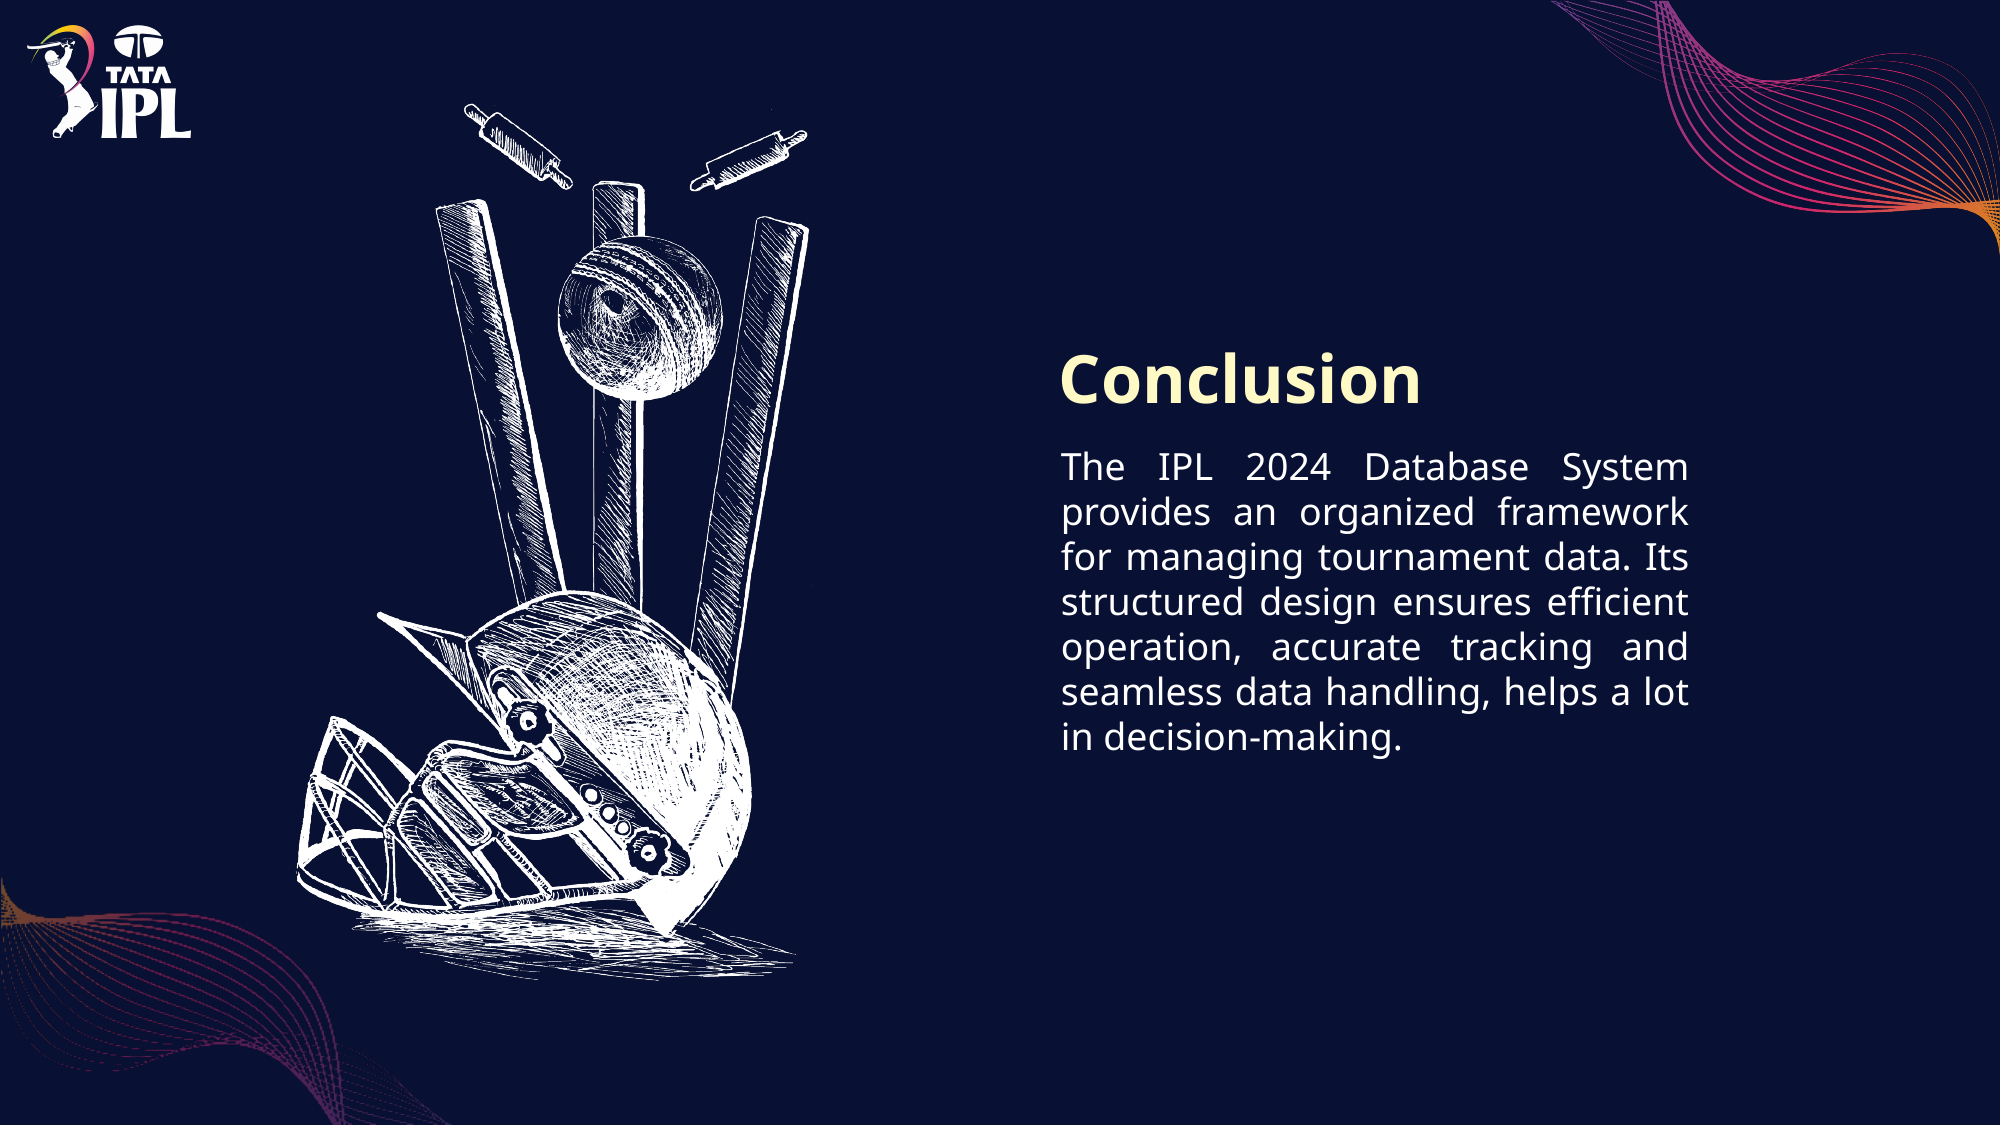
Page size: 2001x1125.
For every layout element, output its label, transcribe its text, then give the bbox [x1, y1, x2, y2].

picture [1548, 0, 2000, 257]
picture [0, 103, 813, 1125]
text_box Conclusion [1043, 329, 1600, 425]
text_box The IPL 2024 Database System provides an organized framework for managing tournament data. Its structured design ensures efficient operation, accurate tracking and seamless data handling, helps a lot in decision-making. [1030, 435, 1705, 766]
picture [26, 25, 191, 138]
